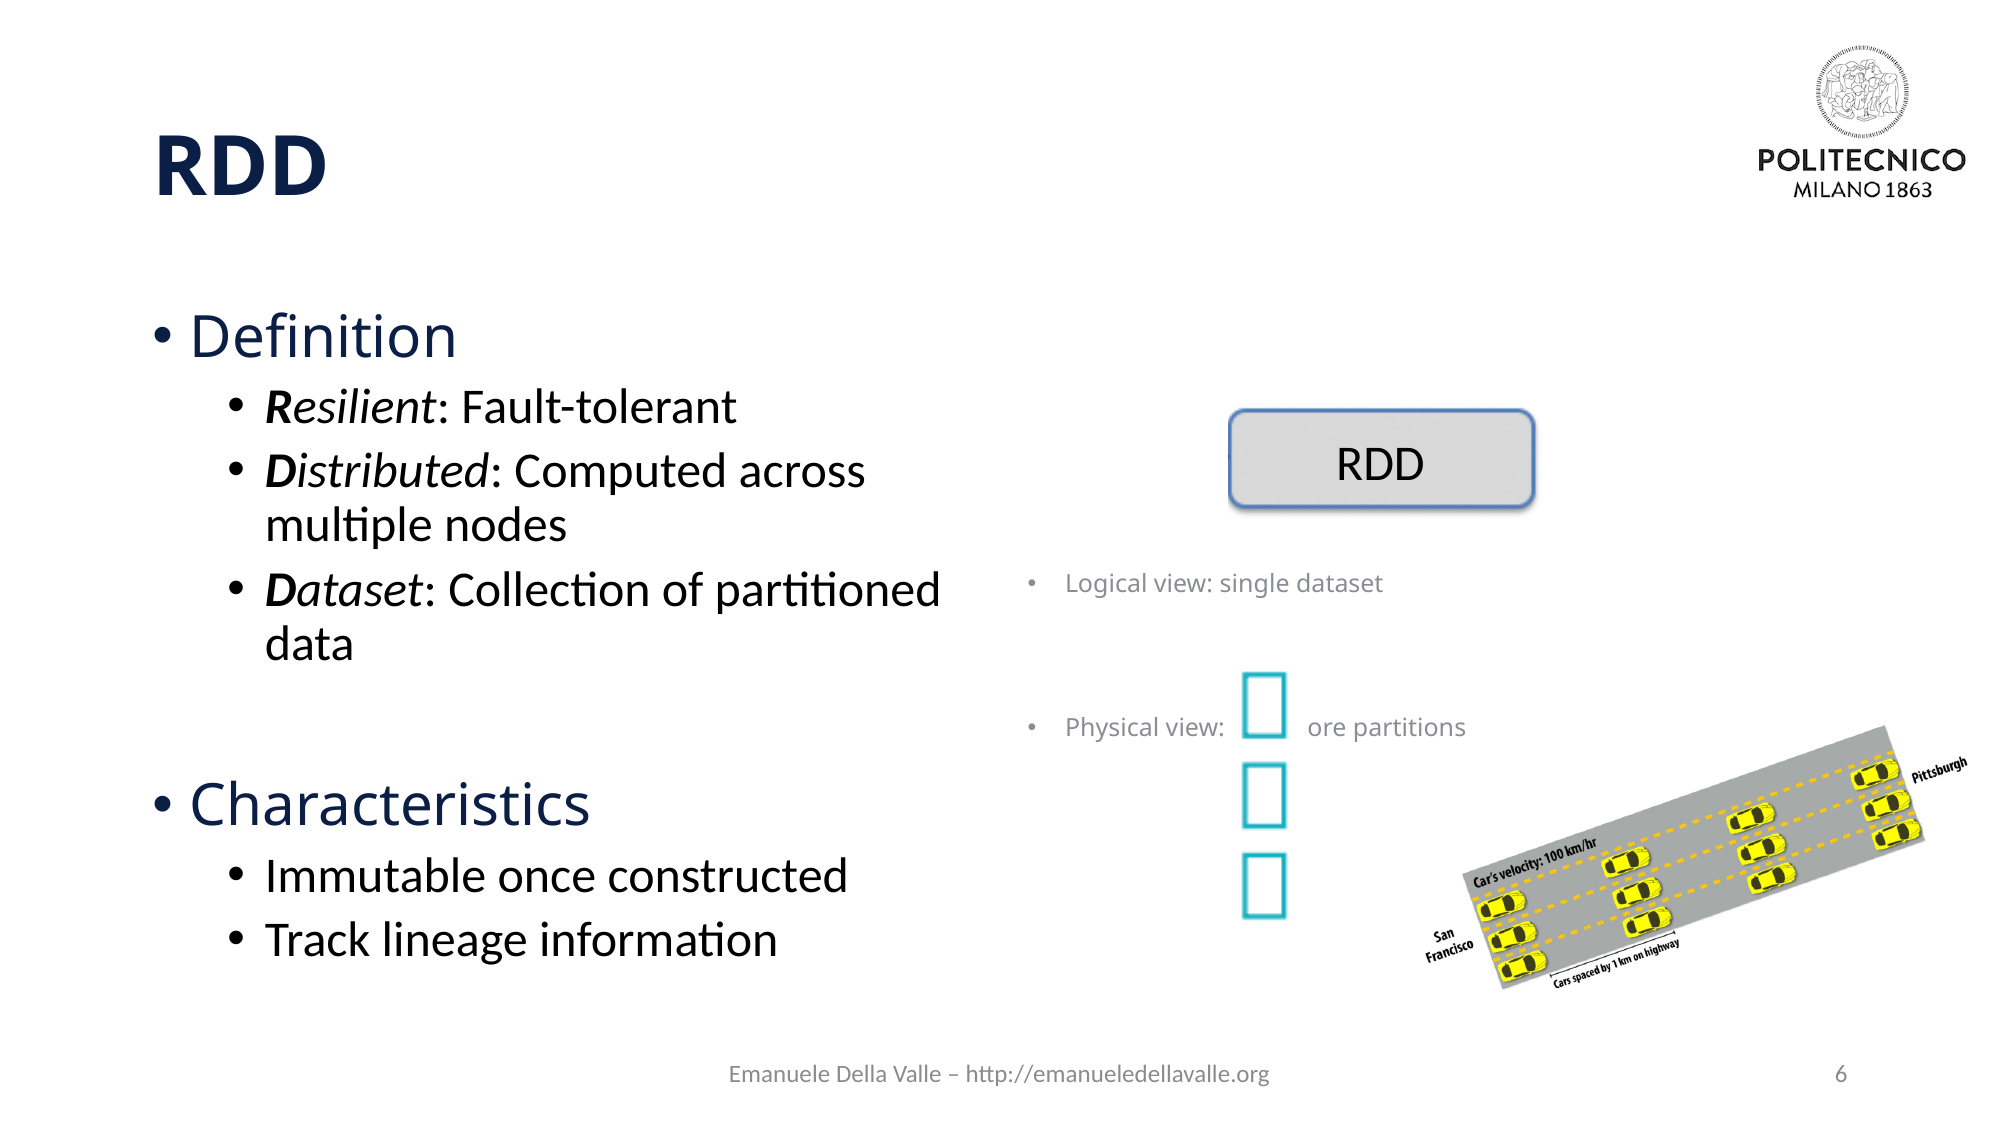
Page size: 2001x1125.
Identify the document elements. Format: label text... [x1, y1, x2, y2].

title RDD [137, 59, 1502, 278]
footer Emanuele Della Valle – http://emanueledellavalle.org [536, 1042, 1464, 1103]
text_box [1228, 388, 1560, 522]
list Definition Resilient: Fault-tolerant Distributed: Computed across multiple nodes Dataset: Collection of partitioned data Characteristics Immutable once constructed Track lineage information [137, 299, 988, 1014]
slide_number 6 [1498, 1042, 1863, 1103]
picture [1393, 688, 2001, 1031]
list Logical view: single dataset Physical view: 1 or more partitions [1012, 299, 1922, 1014]
picture [1228, 656, 1305, 937]
picture [1759, 45, 1966, 198]
